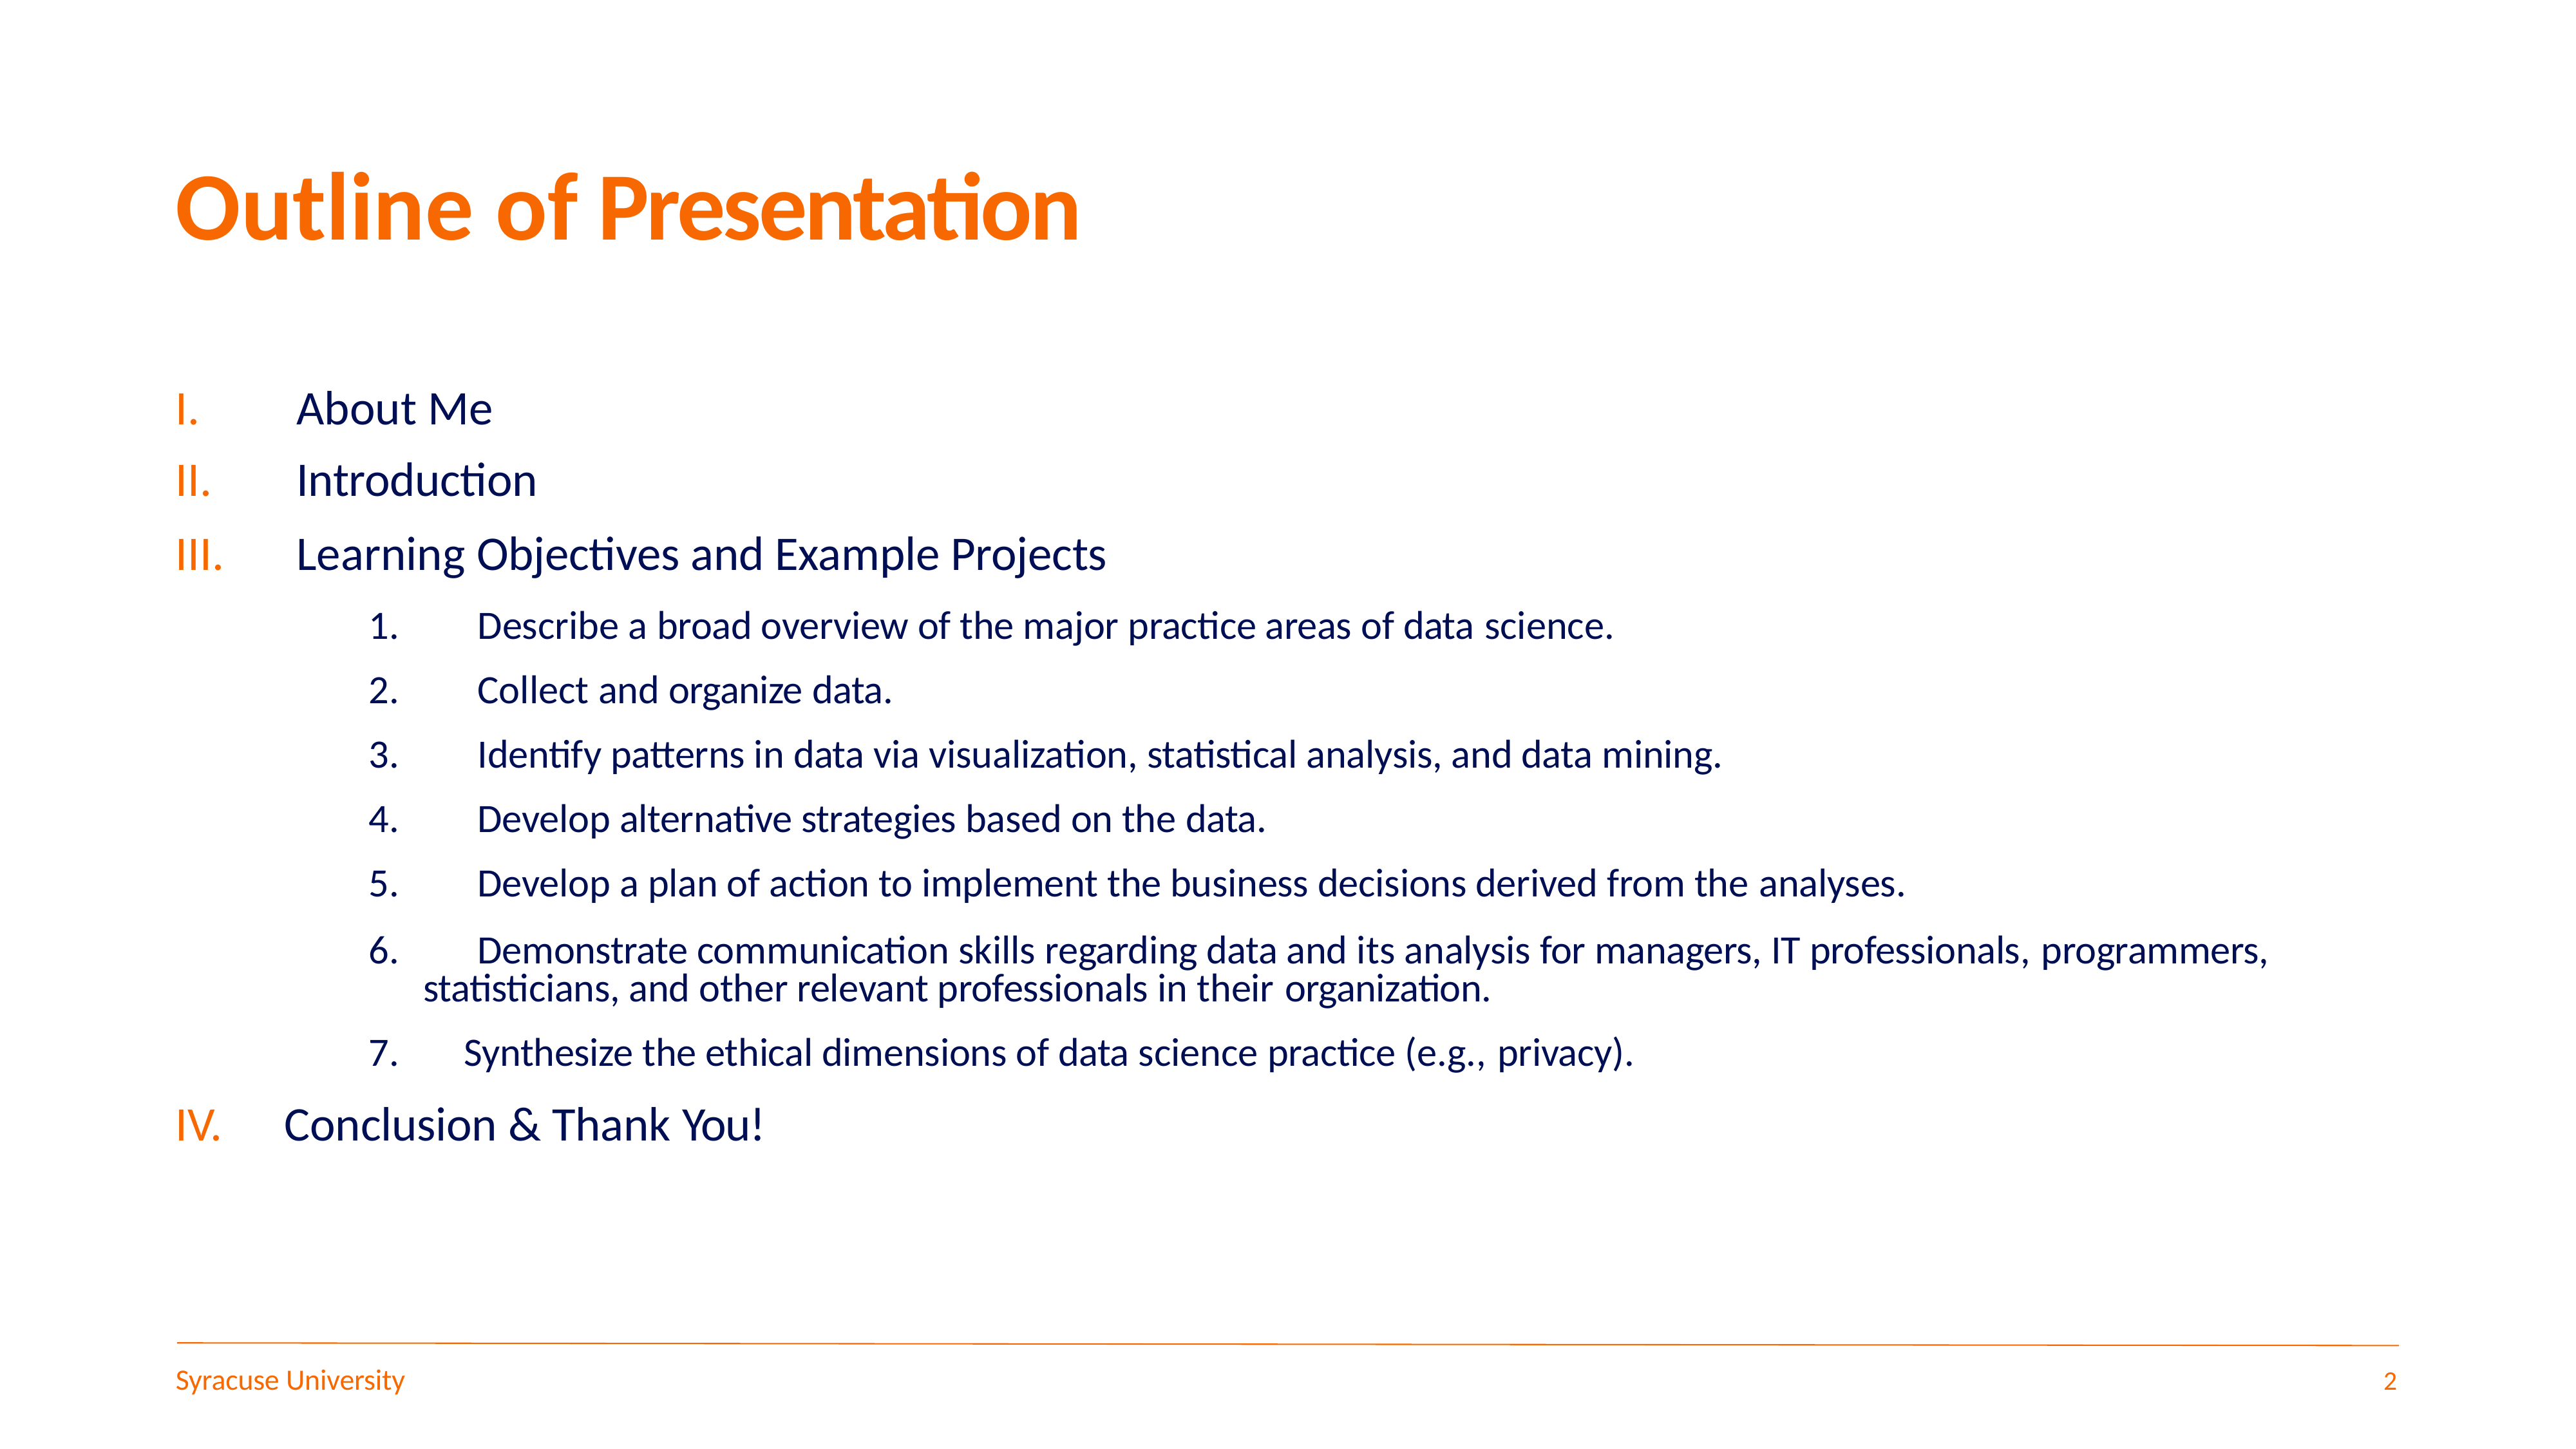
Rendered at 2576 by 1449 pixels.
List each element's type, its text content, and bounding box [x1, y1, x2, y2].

title Outline of Presentation [174, 143, 1118, 265]
text_box Describe a broad overview of the major practice areas of data science. Collect and organize data. Identify patterns in data via visualization, statistical analysis, and data mining. Develop alternative strategies based on the data. Develop a plan of action to implement the business decisions derived from the analyses. Demonstrate communication skills regarding data and its analysis for managers, IT professionals, programmers, [367, 599, 2291, 972]
text_box 2 [2382, 1363, 2401, 1396]
text_box About Me Introduction Learning Objectives and Example Projects [174, 376, 1448, 580]
text_box Conclusion & Thank You! [174, 1092, 775, 1151]
text_box statisticians, and other relevant professionals in their organization. 7. Synthesize the ethical dimensions of data science practice (e.g., privacy). [367, 961, 1663, 1075]
text_box Syracuse University [174, 1361, 413, 1397]
